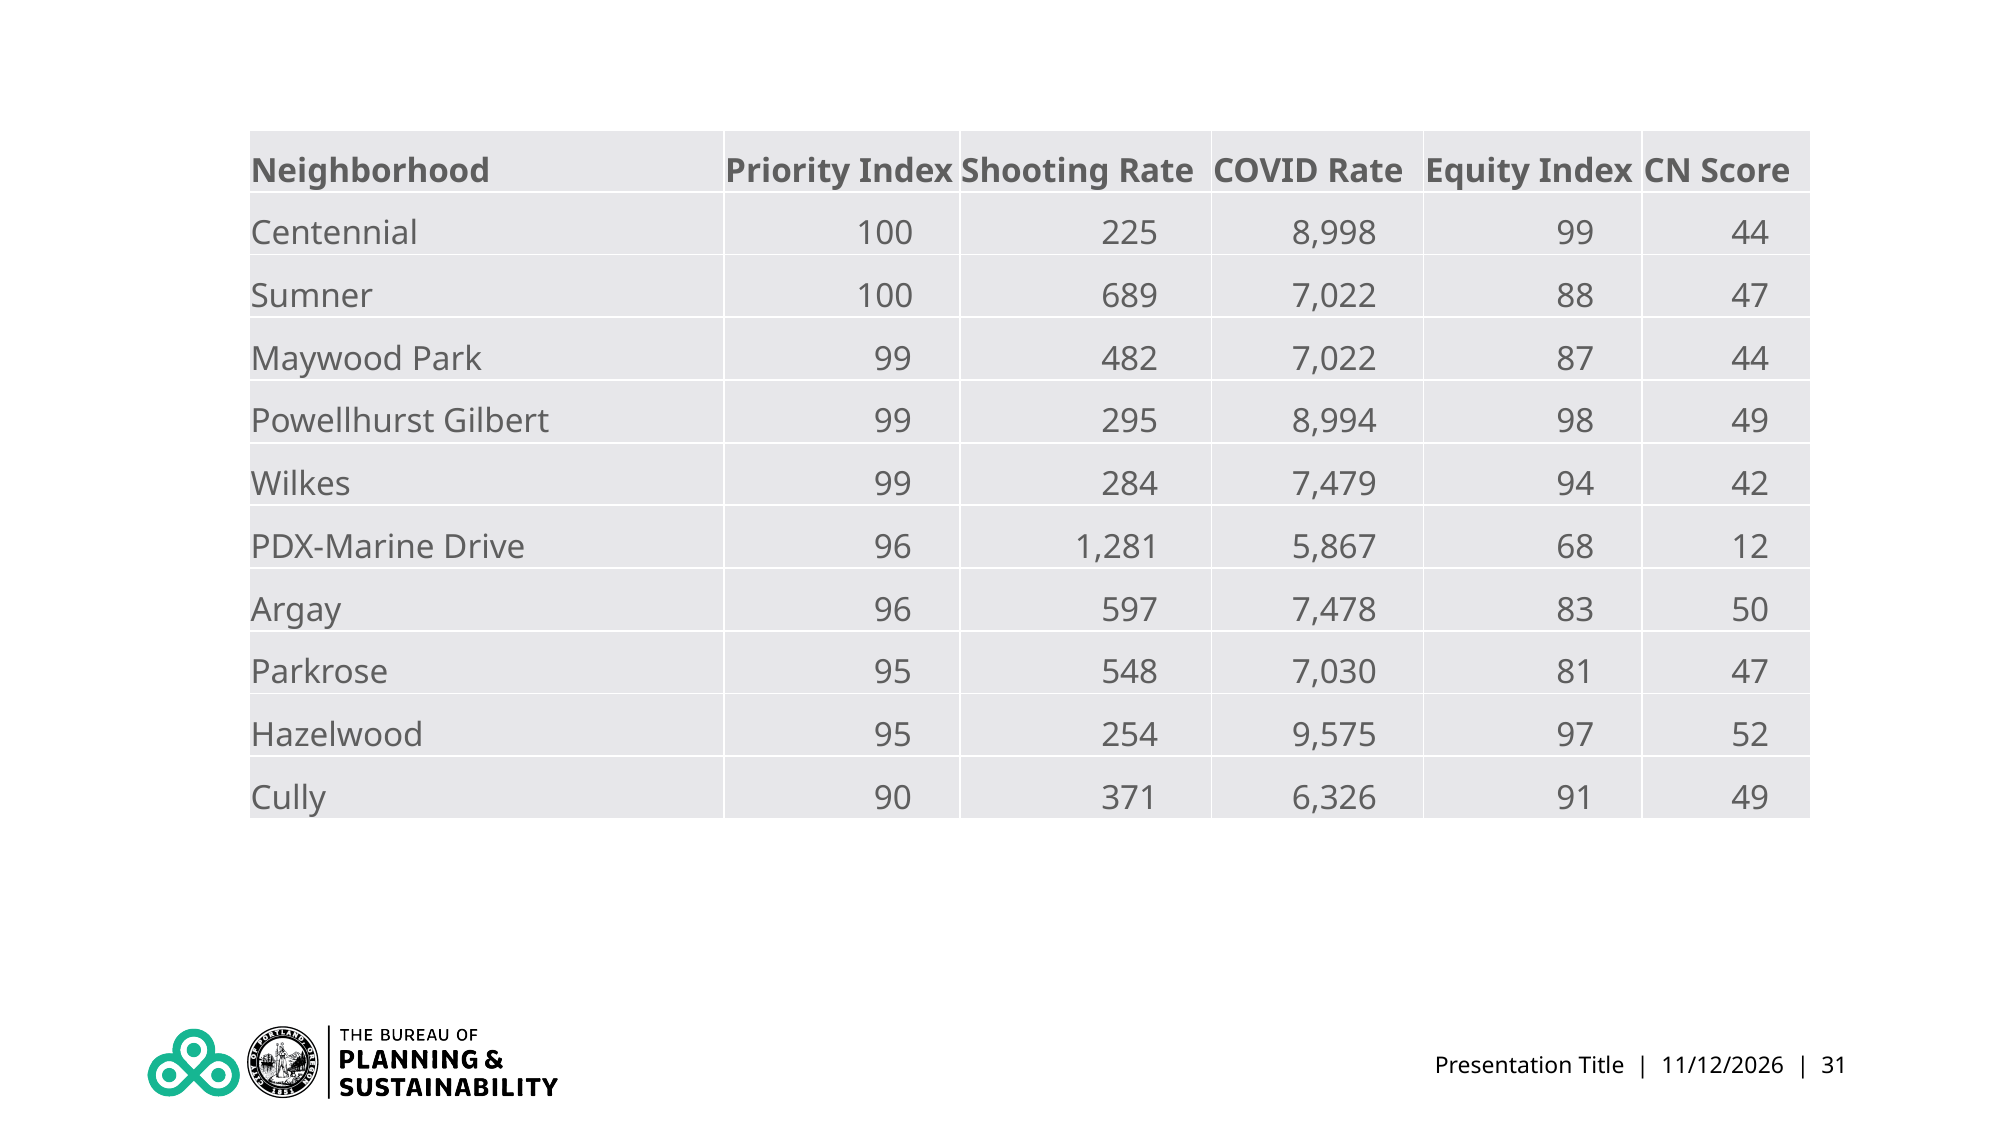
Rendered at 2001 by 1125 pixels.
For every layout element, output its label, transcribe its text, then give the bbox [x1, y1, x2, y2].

table_cell 96 [725, 506, 959, 567]
table_cell Centennial [250, 193, 723, 254]
table_cell 100 [725, 255, 959, 316]
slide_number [739, 1042, 1863, 1103]
table_cell 254 [961, 694, 1211, 755]
table_cell 5,867 [1212, 506, 1423, 567]
table_cell 6,326 [1212, 757, 1423, 818]
table_cell 7,022 [1212, 255, 1423, 316]
table_cell 99 [1424, 193, 1641, 254]
table_cell PDX-Marine Drive [250, 506, 723, 567]
table_cell 42 [1643, 444, 1810, 504]
table_cell 96 [725, 569, 959, 630]
table_cell 47 [1643, 255, 1810, 316]
table_cell 225 [961, 193, 1211, 254]
table_cell 689 [961, 255, 1211, 316]
table_cell Maywood Park [250, 318, 723, 379]
table_header Shooting Rate [961, 131, 1211, 191]
table_cell 88 [1424, 255, 1641, 316]
table_cell 44 [1643, 318, 1810, 379]
table_cell 8,998 [1212, 193, 1423, 254]
table_cell 95 [725, 632, 959, 693]
table_header Priority Index [725, 131, 959, 191]
table_cell Argay [250, 569, 723, 630]
table_cell 91 [1424, 757, 1641, 818]
table_cell Sumner [250, 255, 723, 316]
table_cell 87 [1424, 318, 1641, 379]
table_cell 47 [1643, 632, 1810, 693]
table_cell 100 [725, 193, 959, 254]
table_cell Powellhurst Gilbert [250, 381, 723, 442]
table_cell 597 [961, 569, 1211, 630]
table_cell 482 [961, 318, 1211, 379]
table_cell 97 [1424, 694, 1641, 755]
table_cell 7,030 [1212, 632, 1423, 693]
table_cell Hazelwood [250, 694, 723, 755]
table_cell 44 [1643, 193, 1810, 254]
table_cell 7,478 [1212, 569, 1423, 630]
table_cell 49 [1643, 381, 1810, 442]
table_cell 99 [725, 381, 959, 442]
table_header Equity Index [1424, 131, 1641, 191]
table_cell 295 [961, 381, 1211, 442]
table_cell 548 [961, 632, 1211, 693]
table_cell 12 [1643, 506, 1810, 567]
table_cell 50 [1643, 569, 1810, 630]
table_cell 94 [1424, 444, 1641, 504]
table_header COVID Rate [1212, 131, 1423, 191]
table_cell 98 [1424, 381, 1641, 442]
table_cell 1,281 [961, 506, 1211, 567]
picture [147, 1025, 558, 1099]
table_header CN Score [1643, 131, 1810, 191]
table_cell 81 [1424, 632, 1641, 693]
table_cell Cully [250, 757, 723, 818]
table_cell 90 [725, 757, 959, 818]
table_cell 371 [961, 757, 1211, 818]
table_cell 7,479 [1212, 444, 1423, 504]
table_cell 49 [1643, 757, 1810, 818]
table_cell 52 [1643, 694, 1810, 755]
table_cell Wilkes [250, 444, 723, 504]
table_cell 95 [725, 694, 959, 755]
table_cell 99 [725, 318, 959, 379]
table_cell 99 [725, 444, 959, 504]
table_cell Parkrose [250, 632, 723, 693]
table_cell 7,022 [1212, 318, 1423, 379]
table_cell 83 [1424, 569, 1641, 630]
table_cell 284 [961, 444, 1211, 504]
table_cell 68 [1424, 506, 1641, 567]
table_header Neighborhood [250, 131, 723, 191]
table_cell 9,575 [1212, 694, 1423, 755]
table_cell 8,994 [1212, 381, 1423, 442]
